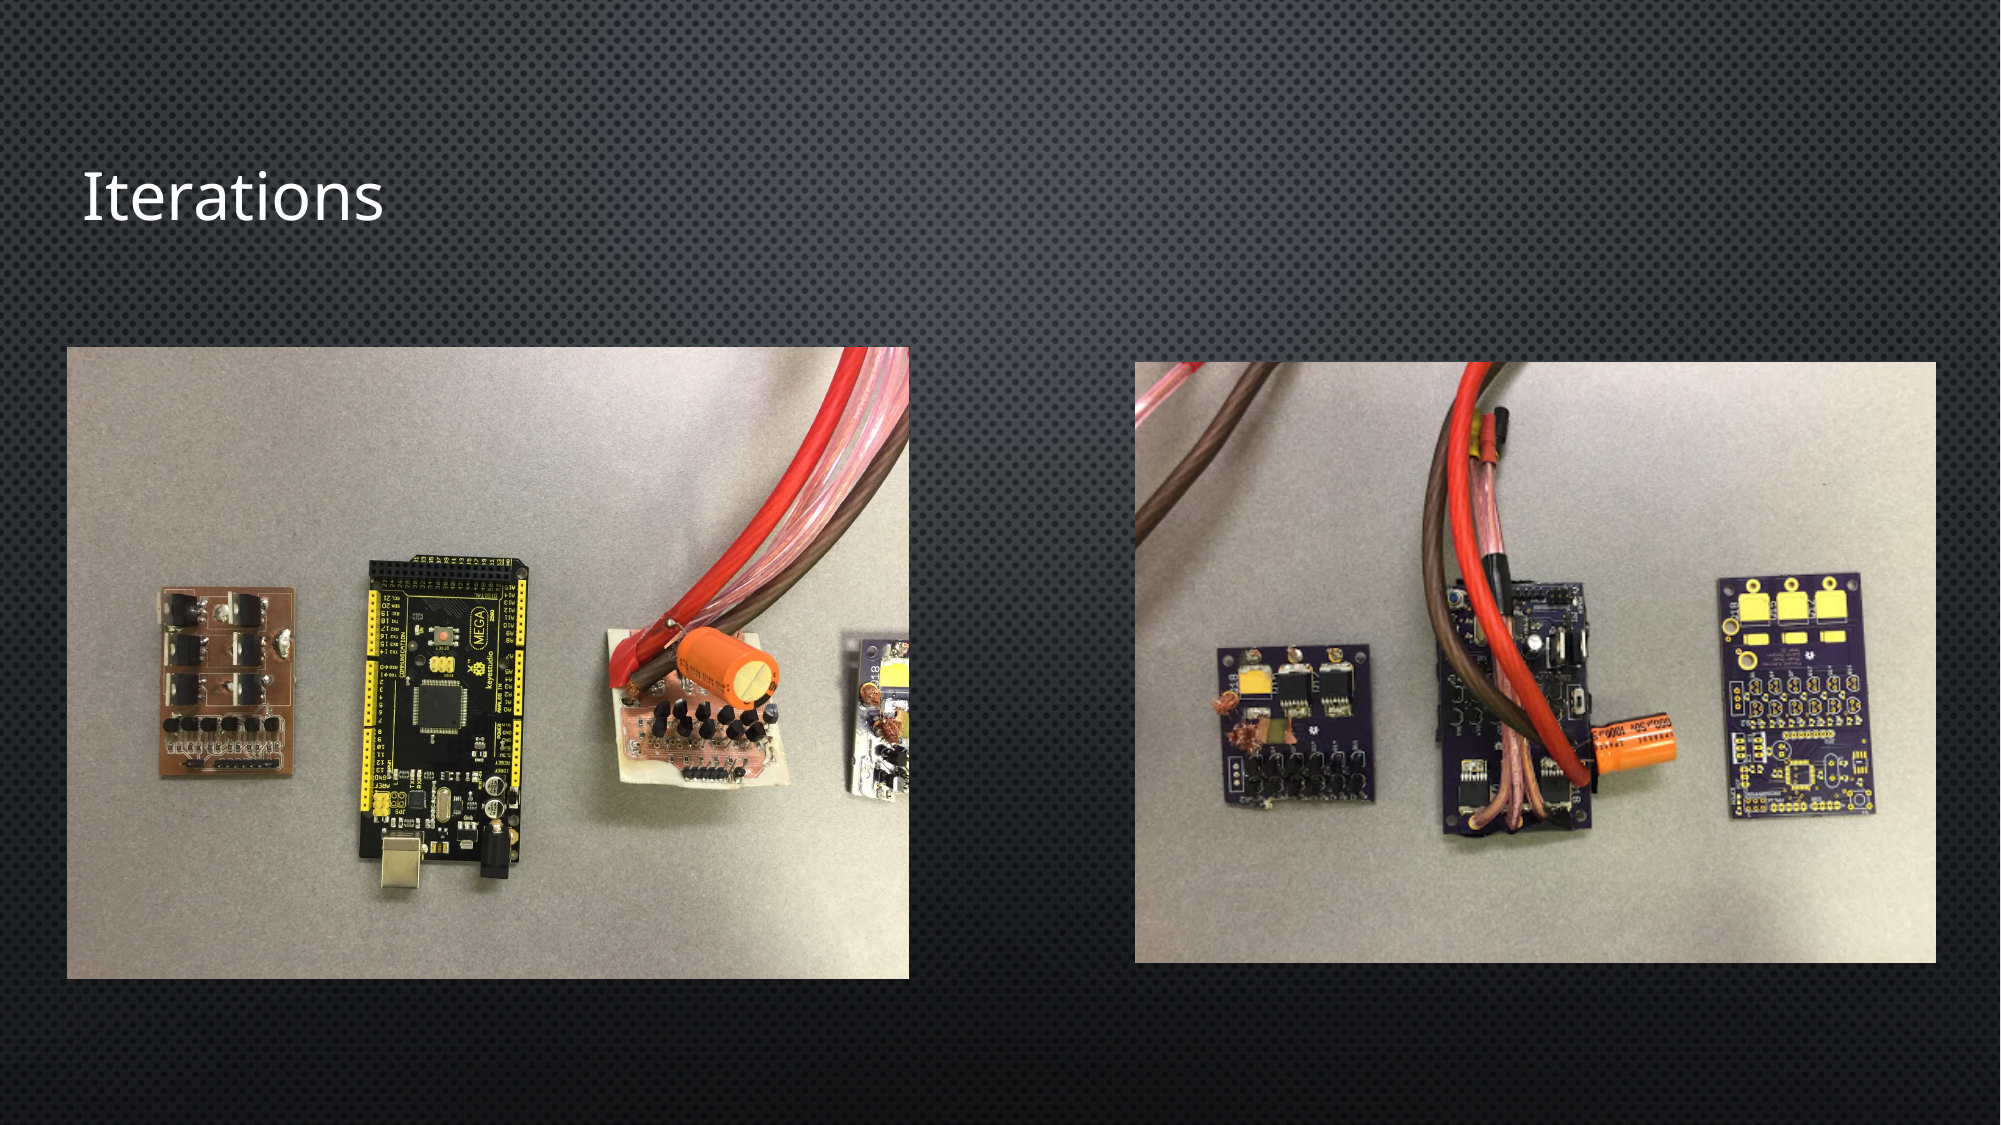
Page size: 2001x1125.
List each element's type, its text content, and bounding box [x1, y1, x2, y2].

picture [0, 0, 2001, 1125]
title Iterations [67, 37, 1693, 351]
